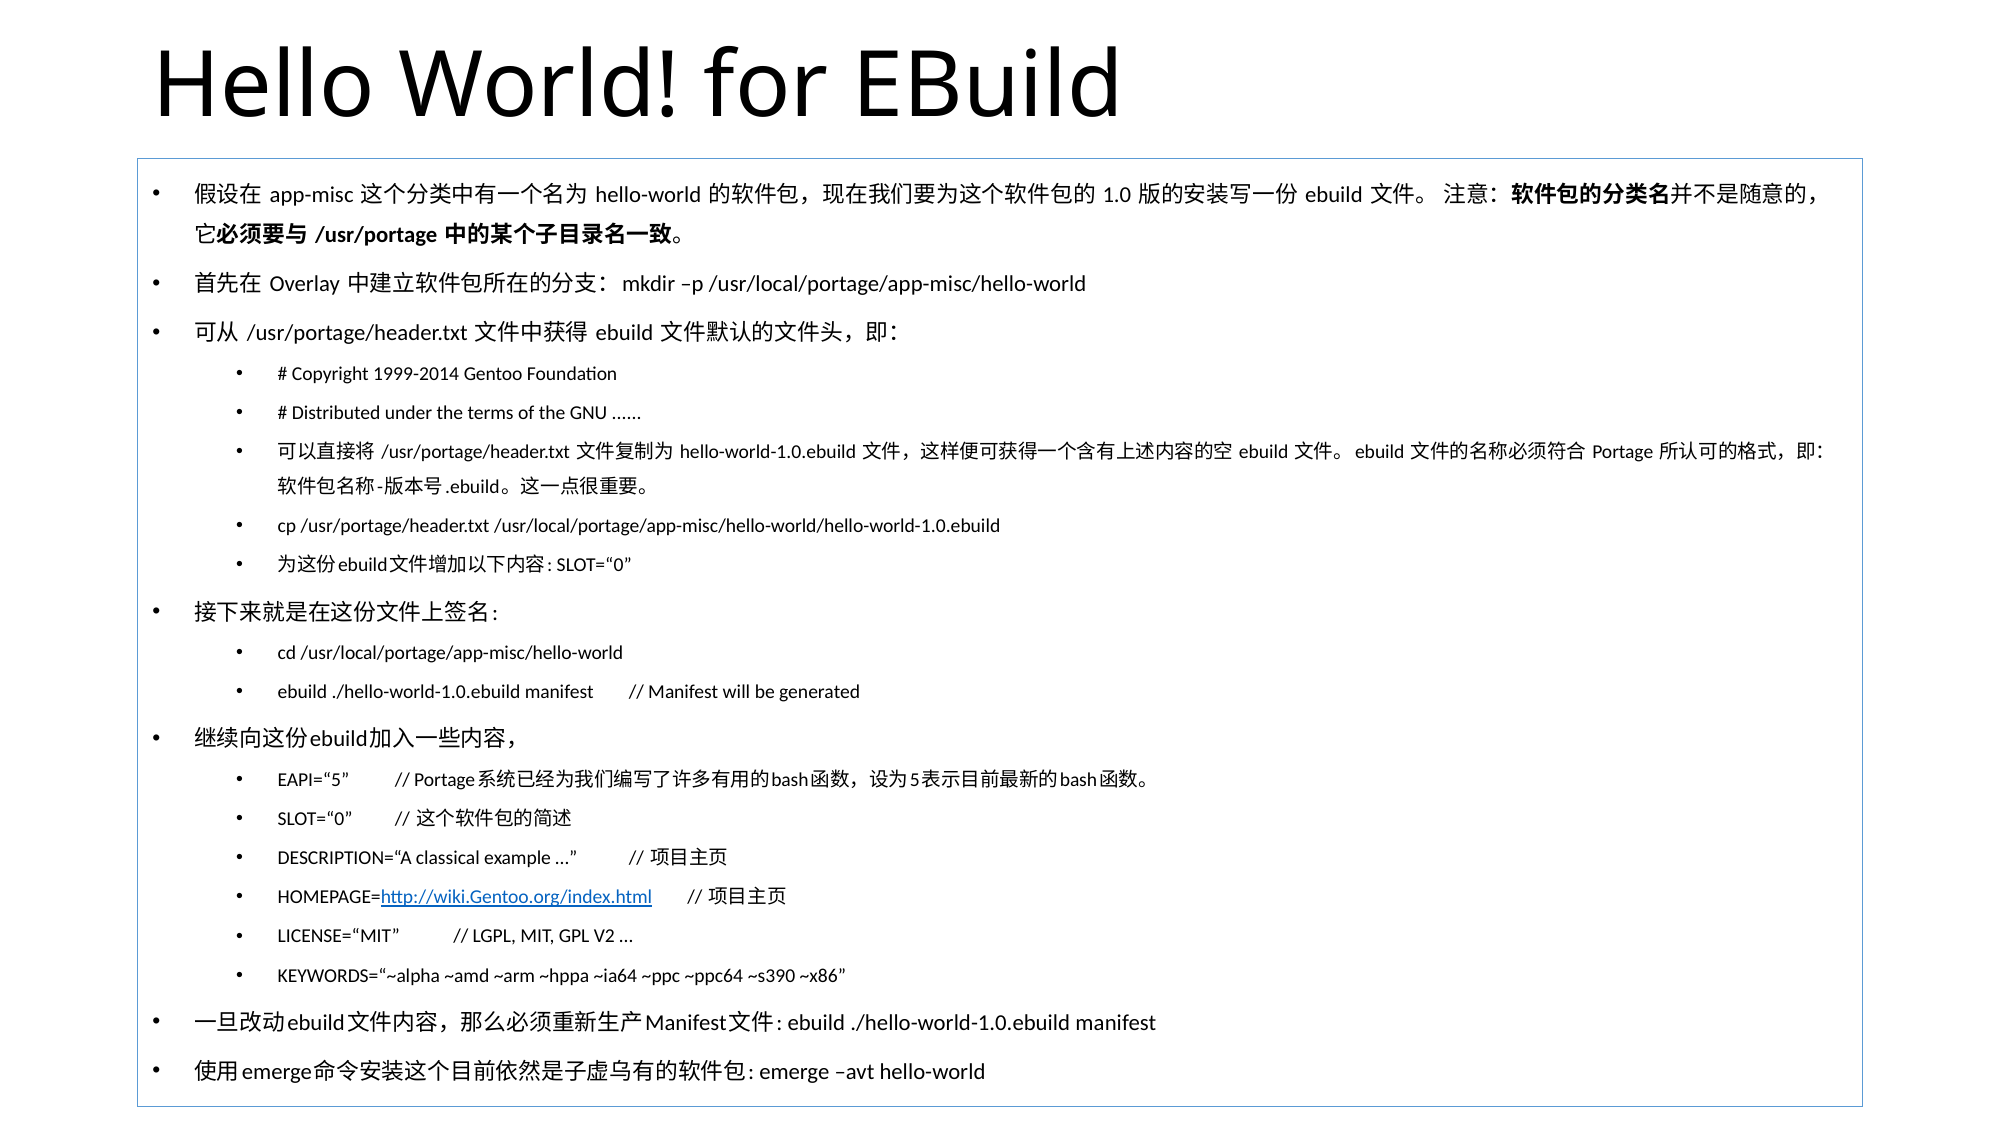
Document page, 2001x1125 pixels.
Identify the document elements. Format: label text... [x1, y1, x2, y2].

list 假设在 app-misc 这个分类中有一个名为 hello-world 的软件包，现在我们要为这个软件包的 1.0 版的安装写一份 ebuild 文件。 注意：软件包的分类名并不是随意的，它必须要与 /usr/portage 中的某个子目录名一致。 首先在 Overlay 中建立软件包所在的分支：mkdir –p /usr/local/portage/app-misc/hello-world 可从 /usr/portage/header.txt 文件中获得 ebuild 文件默认的文件头，即： # Copyright 1999-2014 Gentoo Foundation # Distributed under the terms of the GNU ...... 可以直接将 /usr/portage/header.txt 文件复制为 hello-world-1.0.ebuild 文件，这样便可获得一个含有上述内容的空 ebuild 文件。ebuild 文件的名称必须符合 Portage 所认可的格式，即：软件包名称-版本号.ebuild。这一点很重要。 cp /usr/portage/header.txt /usr/local/portage/app-misc/hello-world/hello-world-1.0.ebuild 为这份ebuild文件增加以下内容: SLOT=“0” 接下来就是在这份文件上签名: cd /usr/local/portage/app-misc/hello-world ebuild ./hello-world-1.0.ebuild manifest // Manifest will be generated 继续向这份ebuild加入一些内容， EAPI=“5” // Portage系统已经为我们编写了许多有用的bash函数，设为5表示目前最新的bash函数。 SLOT=“0” // 这个软件包的简述 DESCRIPTION=“A classical example …” // 项目主页 HOMEPAGE=http://wiki.Gentoo.org/index.html // 项目主页 LICENSE=“MIT” // LGPL, MIT, GPL V2 … KEYWORDS=“~alpha ~amd ~arm ~hppa ~ia64 ~ppc ~ppc64 ~s390 ~x86” 一旦改动ebuild文件内容，那么必须重新生产Manifest文件: ebuild ./hello-world-1.0.ebuild manifest 使用emerge命令安装这个目前依然是子虚乌有的软件包: emerge –avt hello-world [137, 158, 1863, 1107]
title Hello World! for EBuild [137, 28, 1863, 146]
